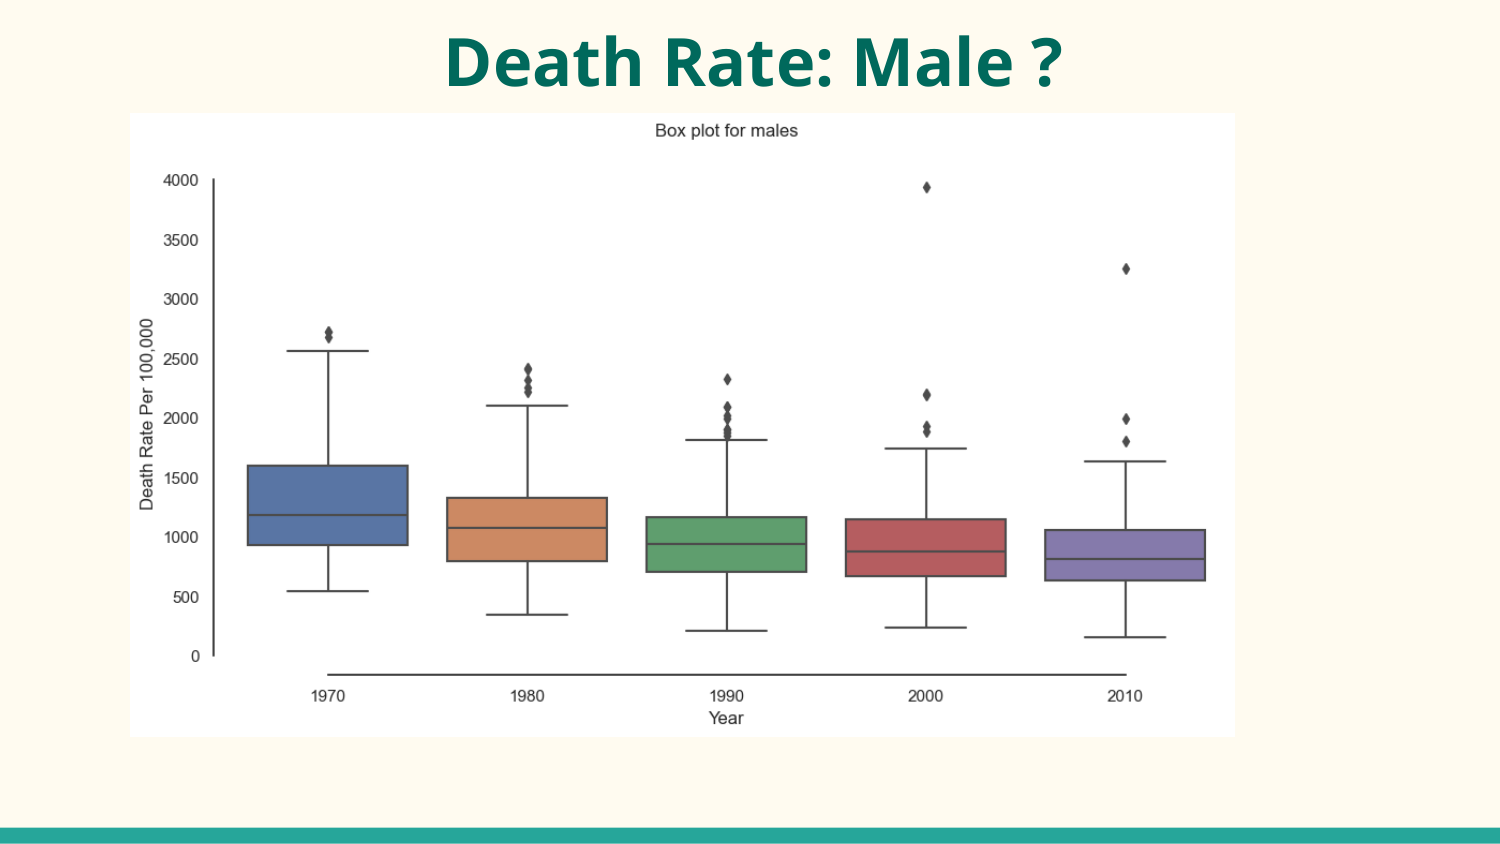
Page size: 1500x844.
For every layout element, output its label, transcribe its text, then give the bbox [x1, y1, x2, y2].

picture [129, 112, 1235, 737]
text_box Death Rate: Male ? [3, 4, 1500, 114]
